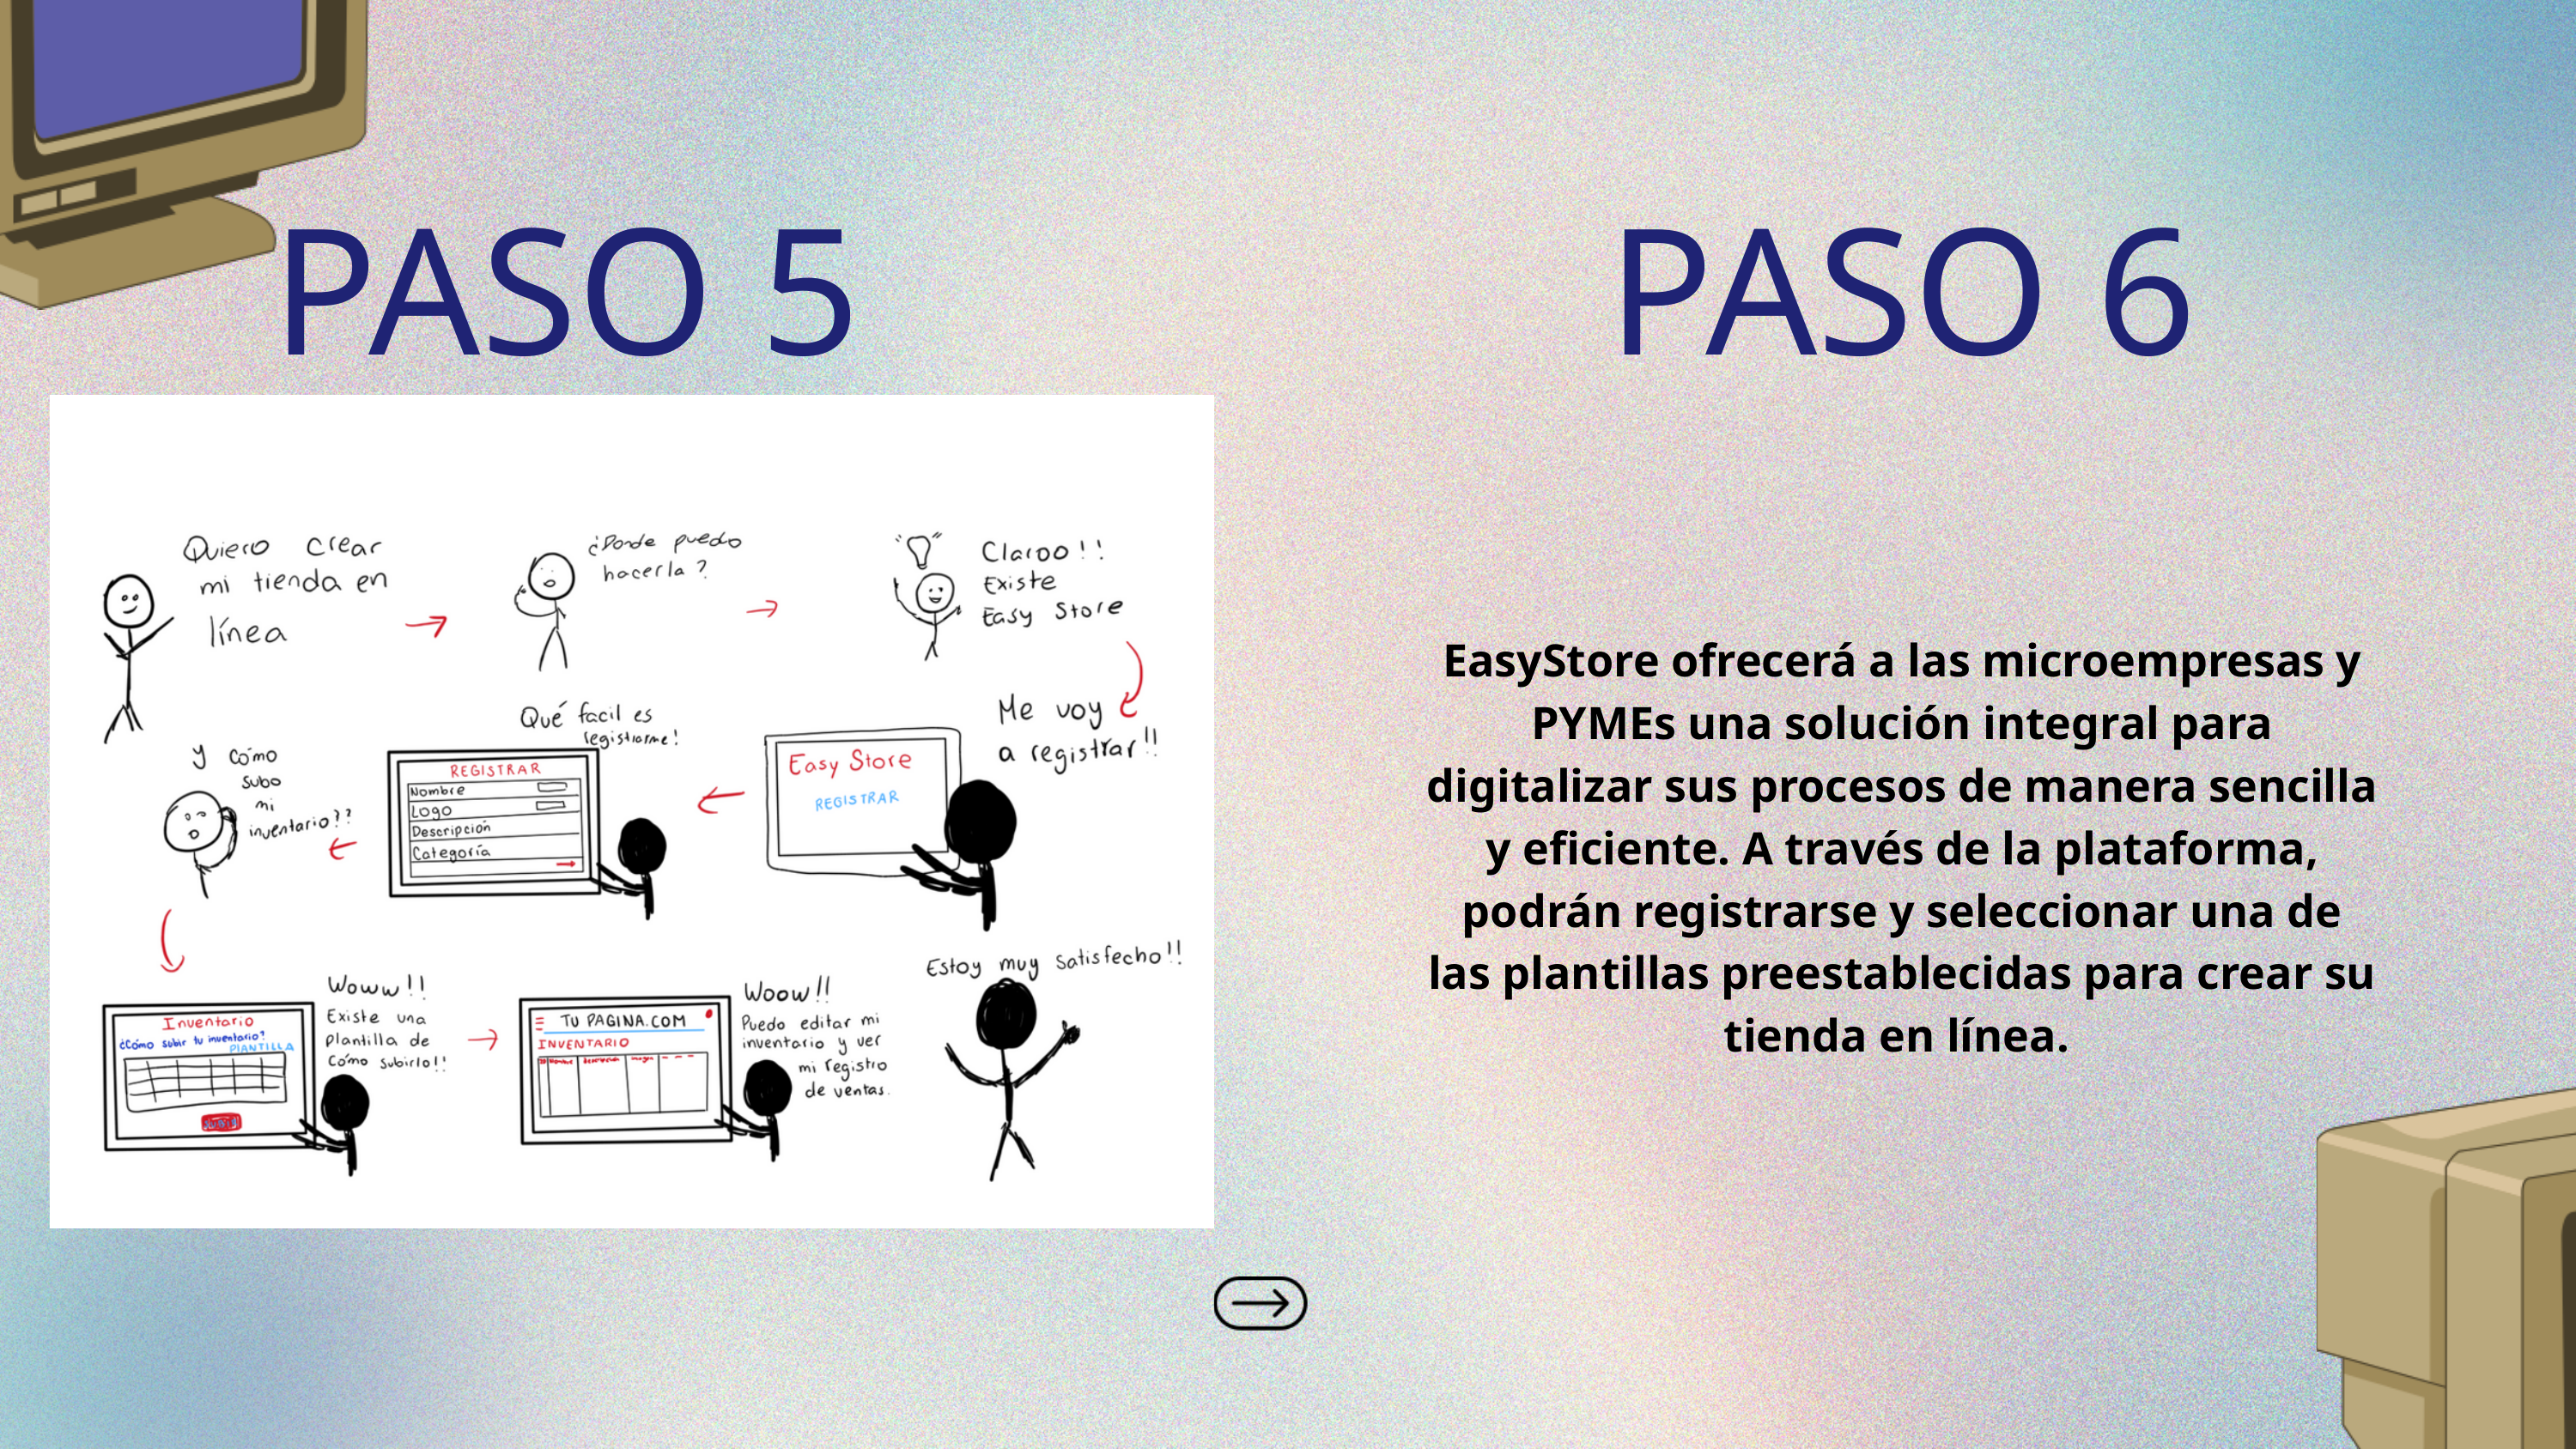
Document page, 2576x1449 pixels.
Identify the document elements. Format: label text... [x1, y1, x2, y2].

text_box [49, 395, 1214, 1228]
text_box [0, 0, 2576, 1449]
text_box [1213, 1276, 1308, 1331]
text_box [0, 0, 373, 205]
text_box EasyStore ofrecerá a las microempresas y PYMEs una solución integral para digitalizar sus procesos de manera sencilla y eficiente. A través de la plataforma, podrán registrarse y seleccionar una de las plantillas preestablecidas para crear su tienda en línea. [1426, 622, 2379, 1062]
text_box [2316, 1084, 2576, 1449]
text_box PASO 5 [0, 205, 1185, 391]
text_box [1796, 0, 2576, 644]
text_box [0, 822, 794, 1449]
text_box PASO 6 [1284, 206, 2521, 391]
